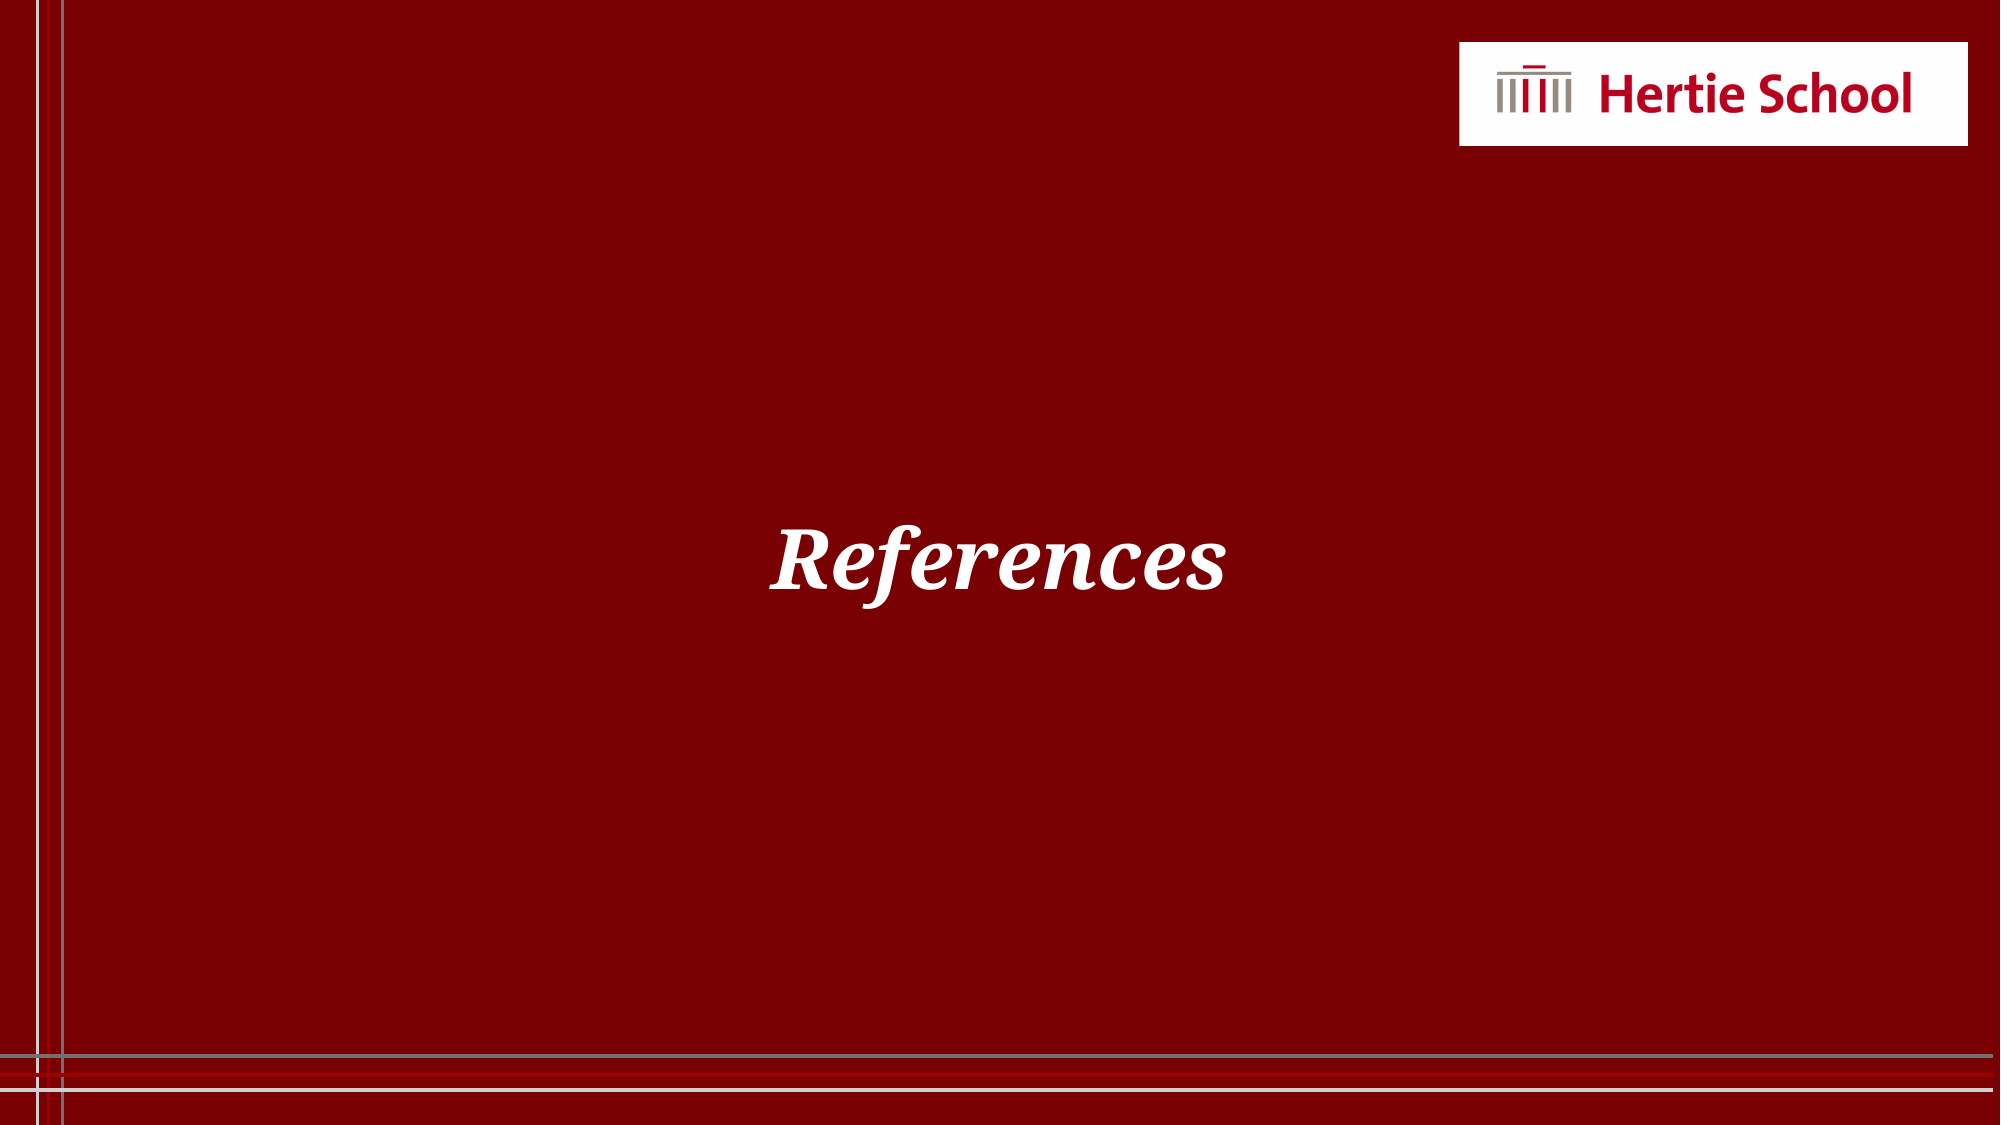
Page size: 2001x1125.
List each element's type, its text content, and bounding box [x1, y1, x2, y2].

picture [1459, 42, 1968, 146]
text_box References [215, 489, 1784, 636]
